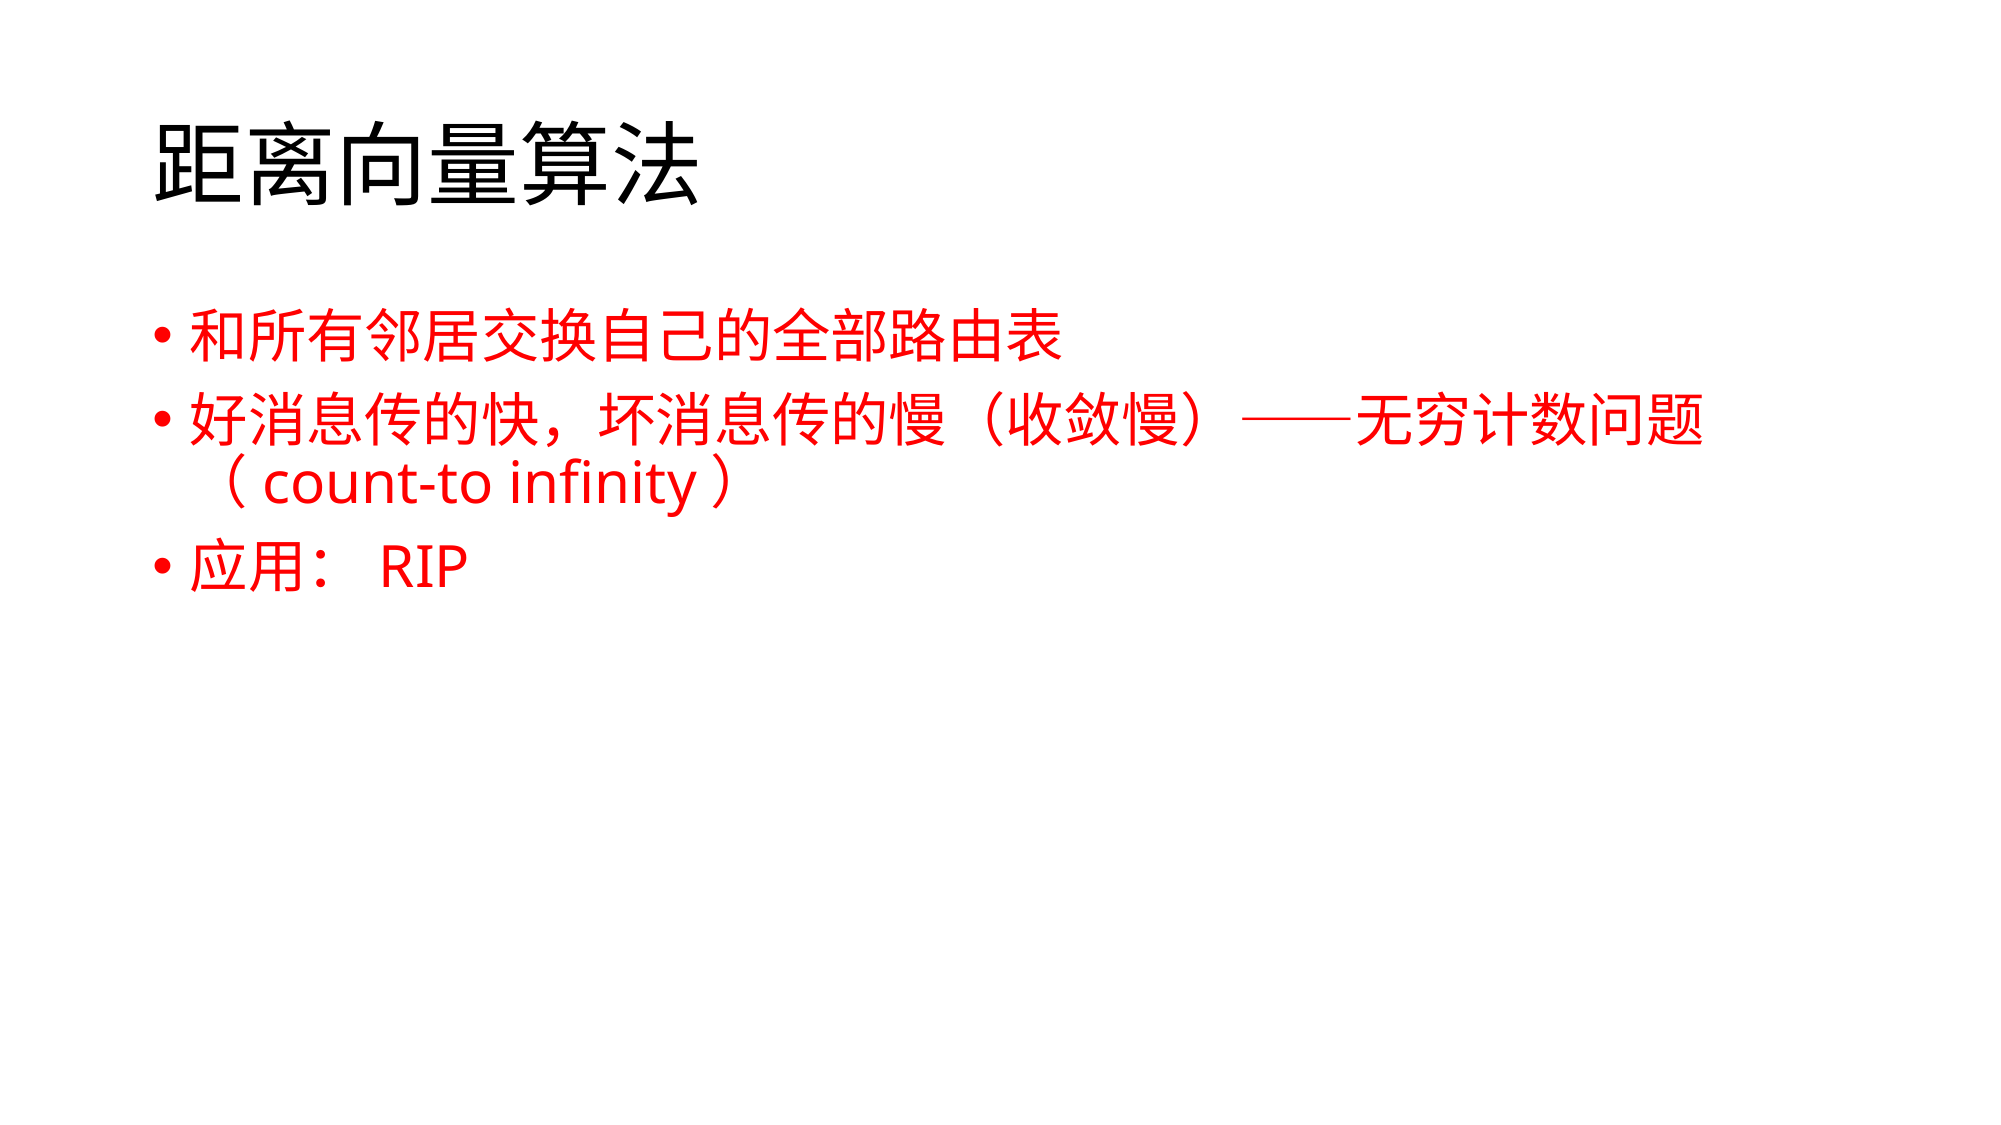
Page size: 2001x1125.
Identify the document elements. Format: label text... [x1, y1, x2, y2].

title 距离向量算法 [137, 59, 1863, 278]
list 和所有邻居交换自己的全部路由表 好消息传的快，坏消息传的慢（收敛慢）——无穷计数问题（count-to infinity） 应用：RIP [137, 299, 1863, 1014]
